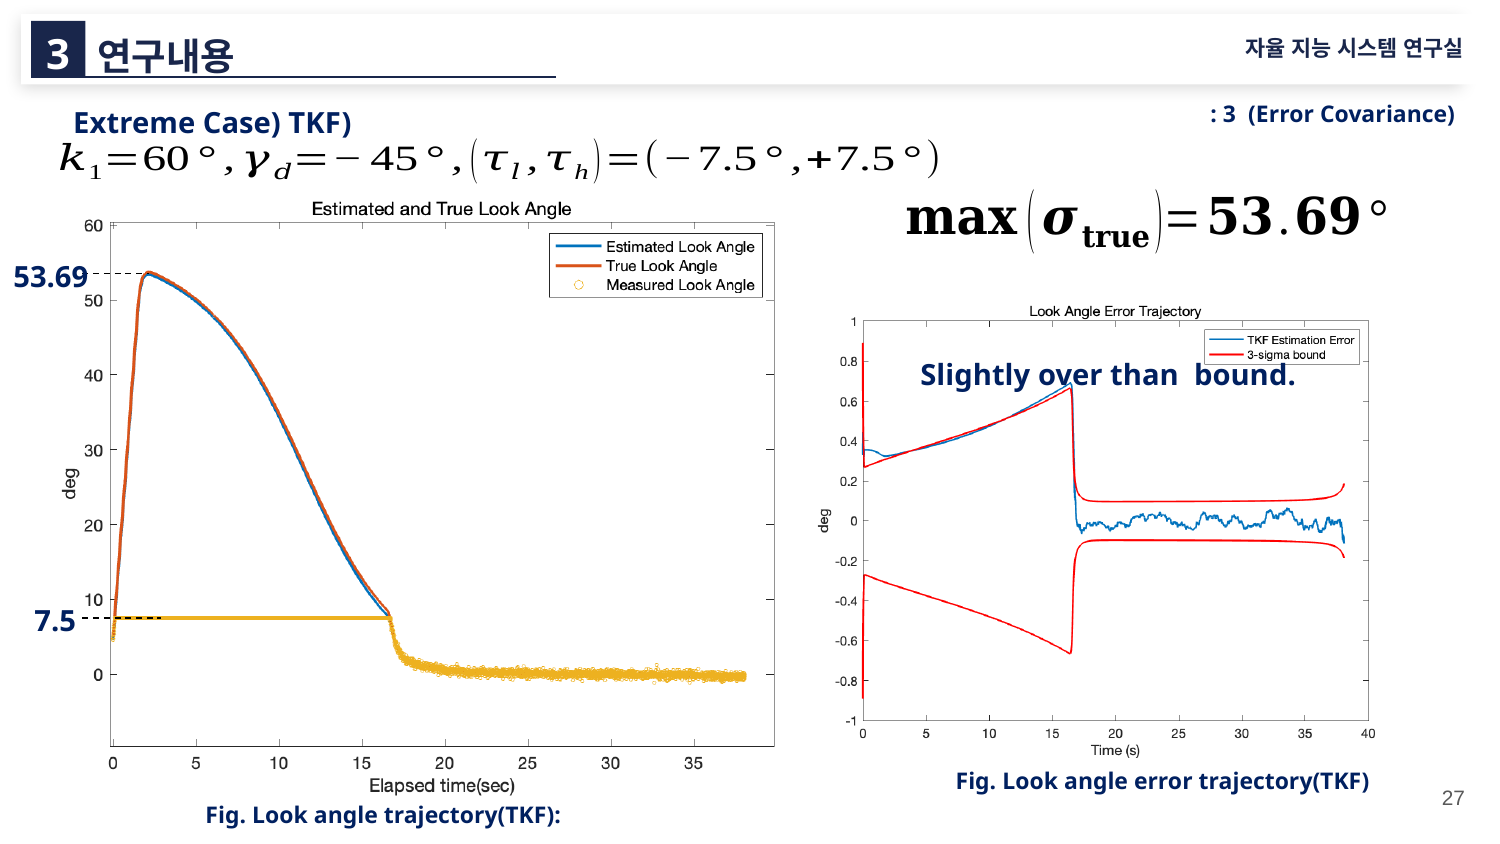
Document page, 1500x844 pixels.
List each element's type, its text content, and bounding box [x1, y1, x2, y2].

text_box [23, 4, 655, 94]
text_box 자율 지능 시스템 연구실 [734, 27, 1485, 69]
text_box Fig. Look angle error trajectory(TKF) [940, 747, 1431, 809]
picture [57, 197, 777, 798]
slide_number 27 [1389, 764, 1480, 830]
picture [814, 303, 1377, 760]
text_box 7.5 [19, 582, 52, 653]
text_box [659, 12, 1481, 86]
text_box 53.69 [0, 238, 52, 309]
